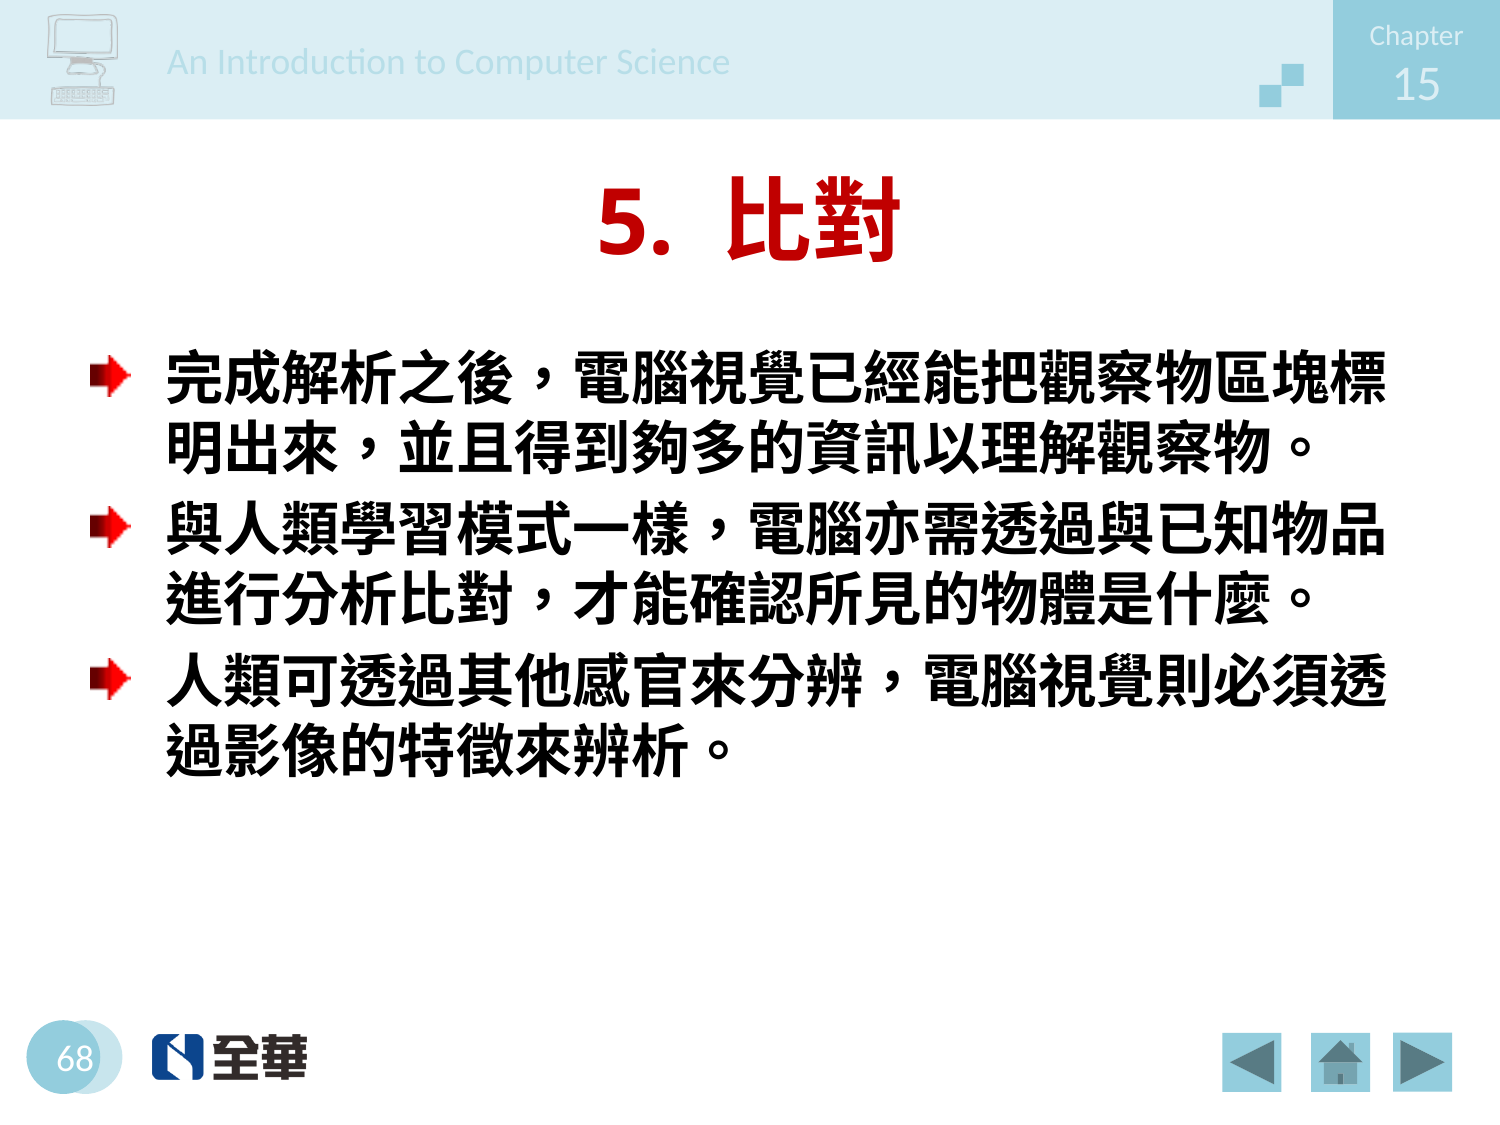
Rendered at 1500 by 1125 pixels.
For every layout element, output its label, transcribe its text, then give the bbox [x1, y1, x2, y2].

picture [90, 355, 131, 397]
title 5. 比對 [75, 138, 1425, 297]
picture [90, 506, 131, 548]
list 完成解析之後，電腦視覺已經能把觀察物區塊標明出來，並且得到夠多的資訊以理解觀察物。 與人類學習模式一樣，電腦亦需透過與已知物品進行分析比對，才能確認所見的物體是什麼。 人類可透過其他感官來分辨，電腦視覺則必須透過影像的特徵來辨析。 [75, 333, 1425, 1005]
picture [47, 14, 118, 106]
picture [152, 1034, 307, 1080]
picture [90, 658, 131, 700]
